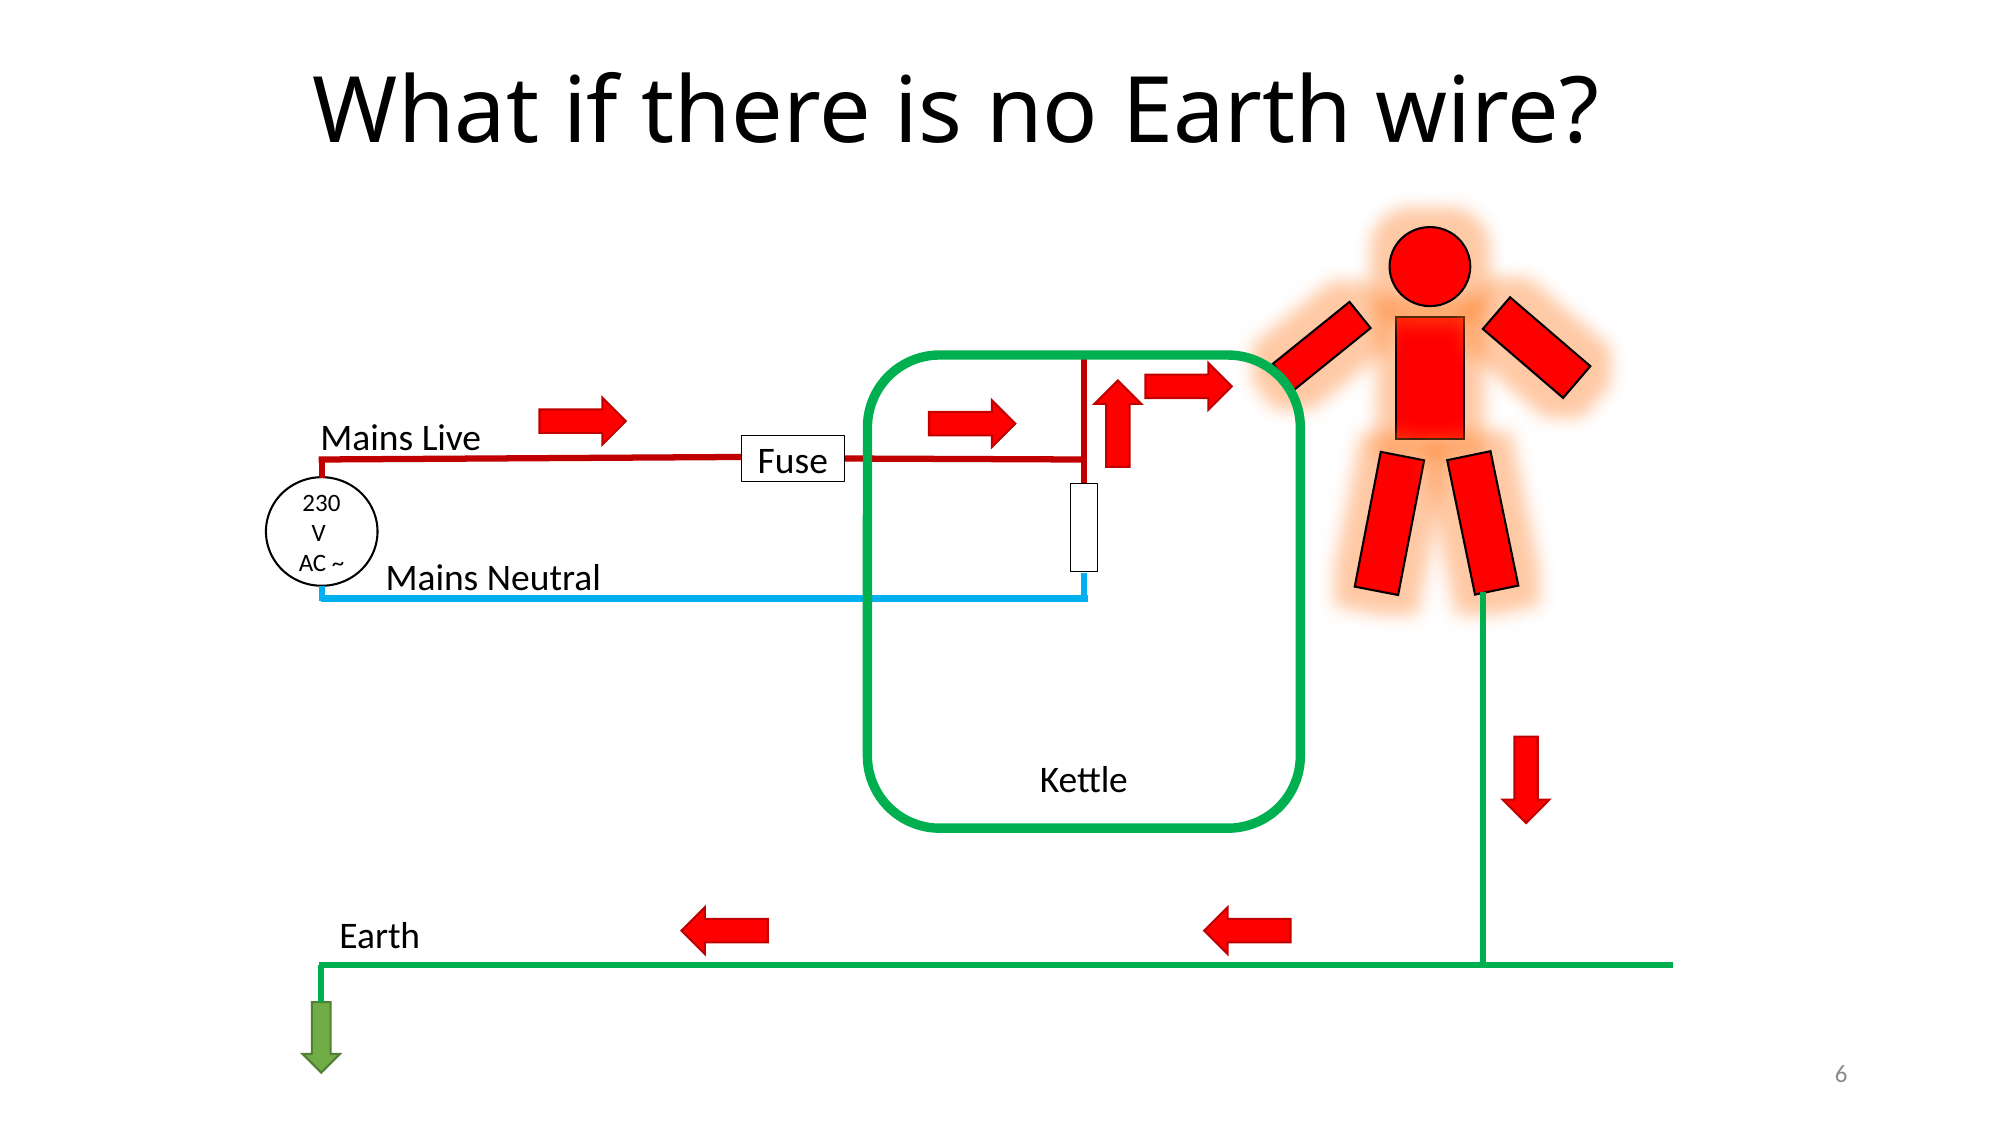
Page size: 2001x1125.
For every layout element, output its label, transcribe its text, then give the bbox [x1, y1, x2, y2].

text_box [318, 456, 742, 460]
text_box [538, 395, 628, 448]
text_box Mains Neutral [370, 545, 617, 598]
text_box [1353, 450, 1419, 597]
text_box [1070, 483, 1098, 572]
text_box [1445, 449, 1520, 596]
text_box Earth [324, 904, 436, 964]
text_box [1202, 904, 1292, 957]
text_box [1092, 379, 1144, 468]
text_box Mains Neutral [370, 599, 617, 606]
text_box [299, 1001, 343, 1075]
text_box [1271, 300, 1373, 392]
text_box [1388, 226, 1472, 308]
text_box Kettle [867, 355, 1301, 829]
text_box [1395, 337, 1465, 426]
title What if there is no Earth wire? [297, 41, 1743, 185]
slide_number 6 [1412, 1042, 1863, 1103]
text_box [1481, 295, 1592, 400]
text_box Kettle [867, 354, 1083, 458]
text_box 230V AC ~ [264, 476, 379, 587]
text_box [679, 904, 769, 957]
text_box [1500, 735, 1552, 825]
text_box Mains Live [305, 405, 497, 465]
text_box [927, 397, 1017, 450]
text_box Fuse [741, 435, 845, 482]
